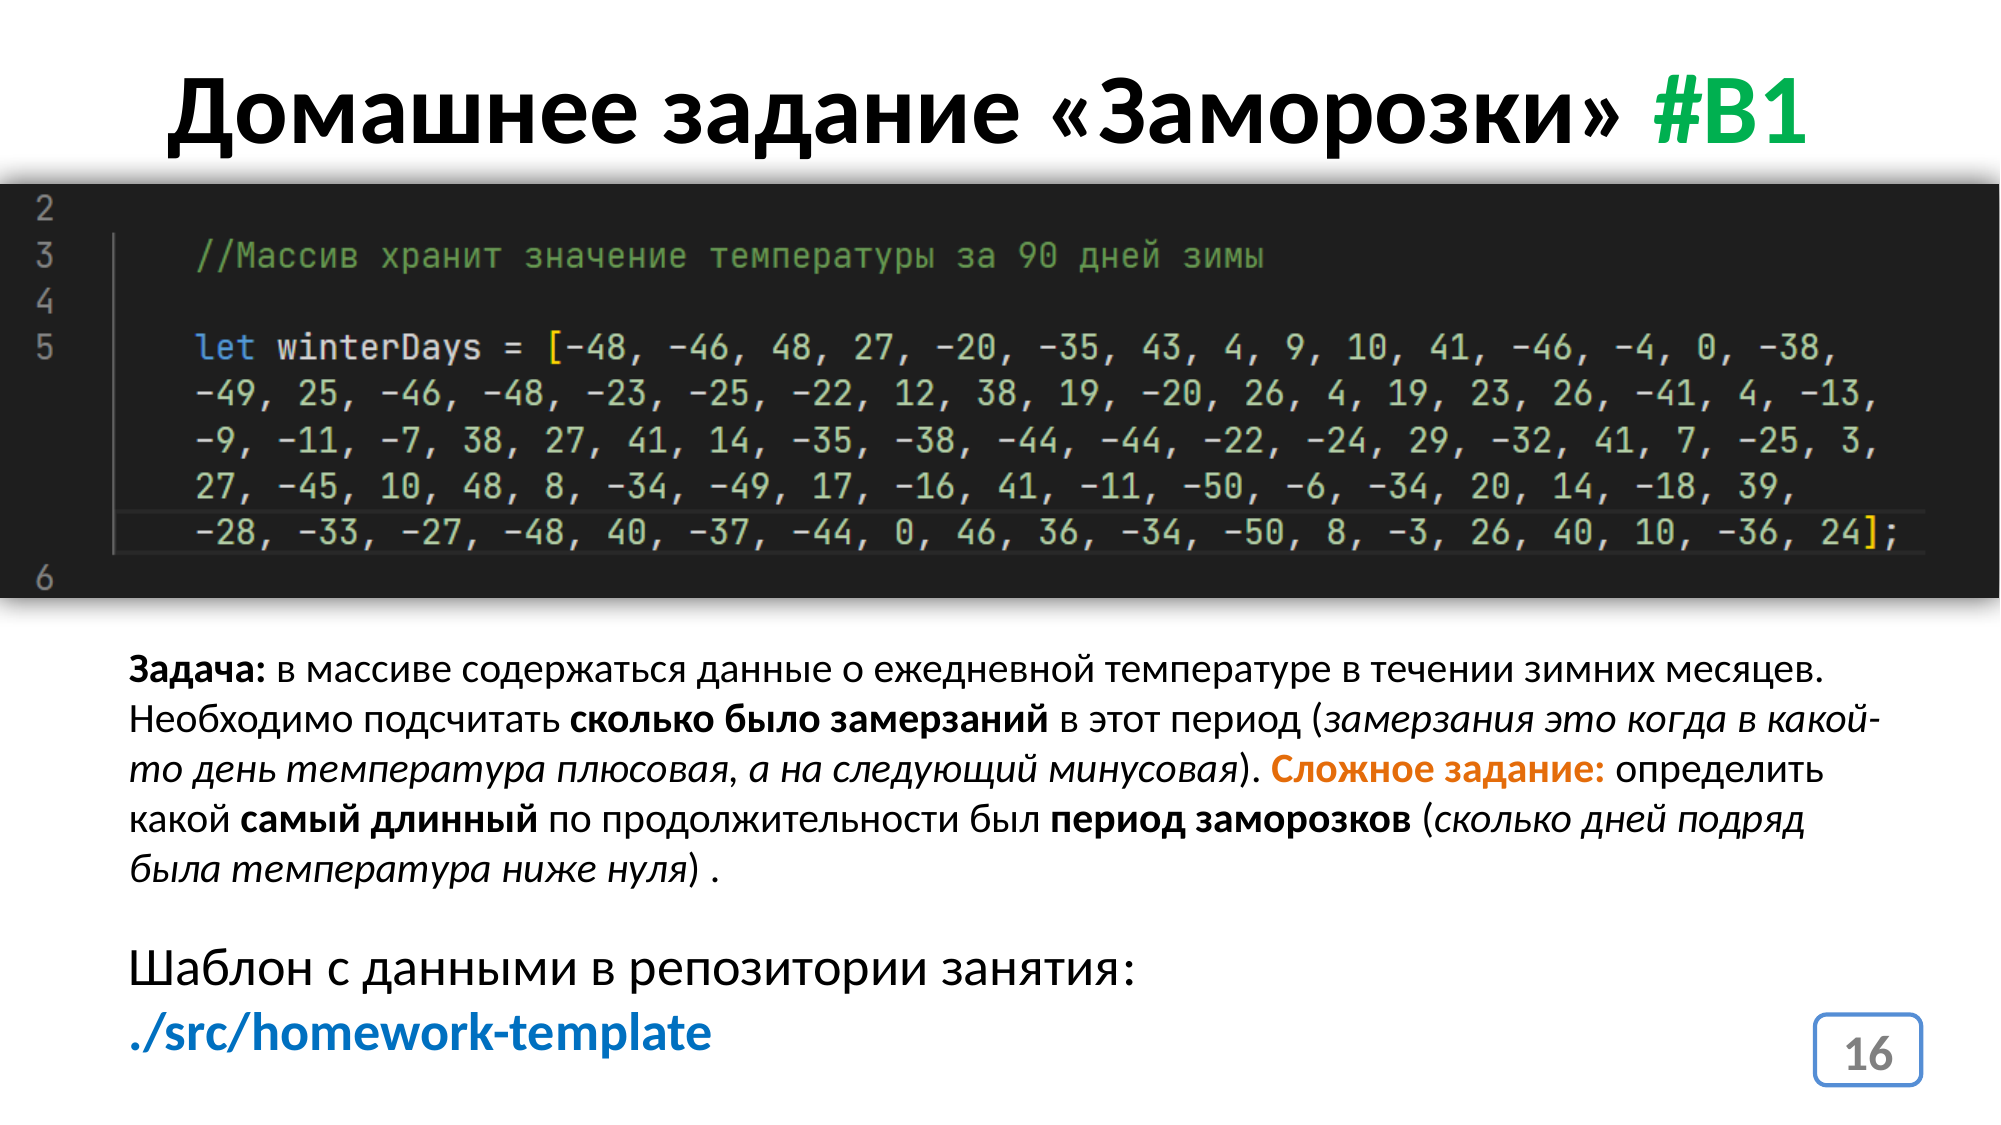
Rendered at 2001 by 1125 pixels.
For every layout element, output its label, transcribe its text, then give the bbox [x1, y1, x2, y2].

text_box Задача: в массиве содержаться данные о ежедневной температуре в течении зимних месяцев. Необходимо подсчитать сколько было замерзаний в этот период (замерзания это когда в какой-то день температура плюсовая, а на следующий минусовая). Сложное задание: определить какой самый длинный по продолжительности был период заморозков (сколько дней подряд была температура ниже нуля) . [114, 633, 1922, 899]
picture [0, 184, 2000, 599]
text_box Шаблон с данными в репозитории занятия: ./src/homework-template [114, 923, 1767, 1069]
text_box 16 [1812, 1012, 1924, 1088]
text_box Домашнее задание «Заморозки» #B1 [0, 36, 2000, 164]
